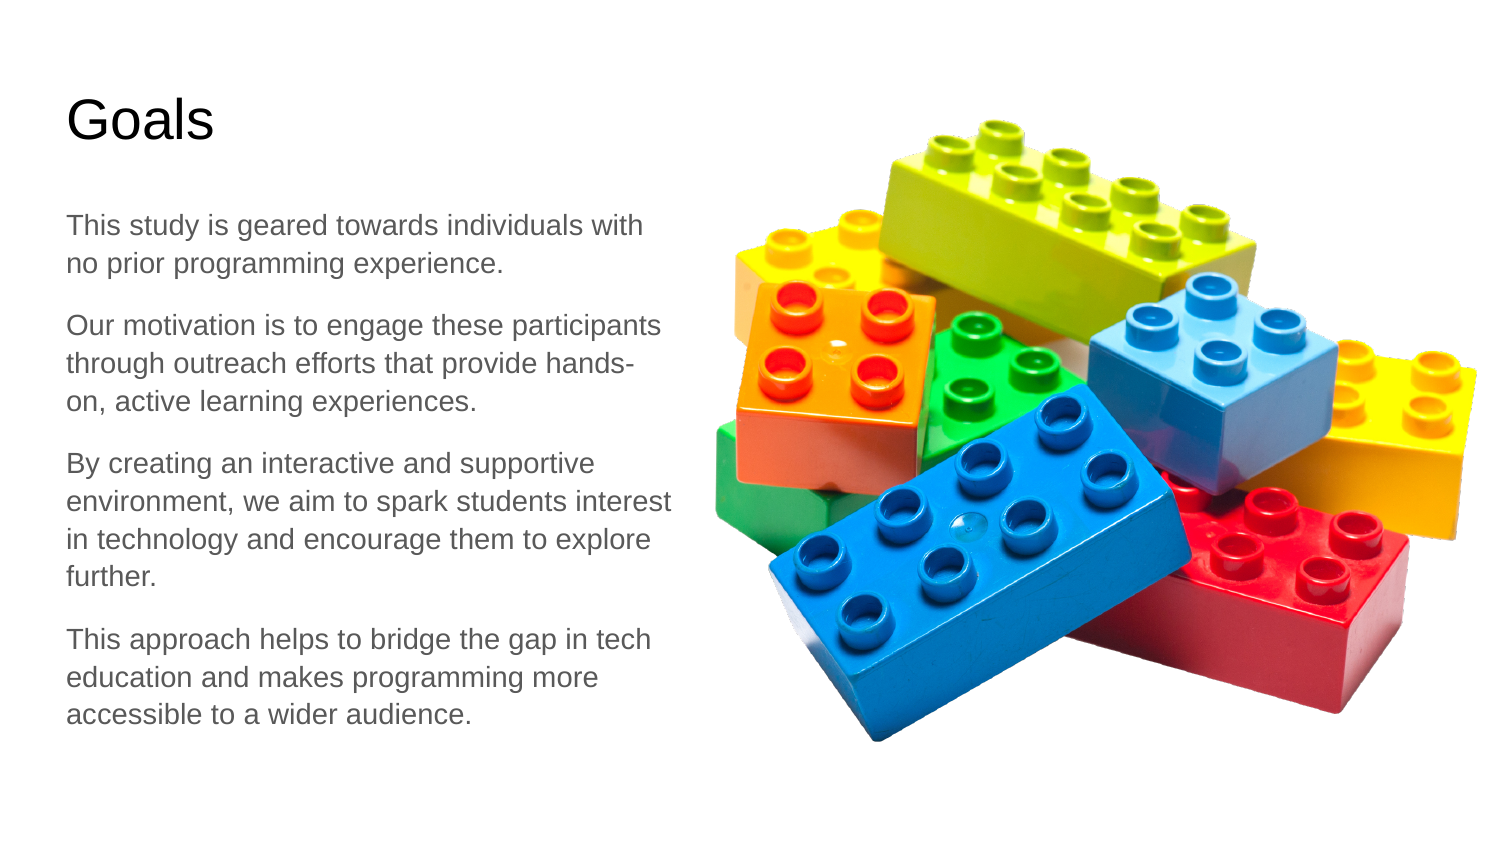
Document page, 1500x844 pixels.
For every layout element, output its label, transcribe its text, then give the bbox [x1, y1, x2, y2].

picture [715, 118, 1477, 742]
list This study is geared towards individuals with no prior programming experience. Our motivation is to engage these participants through outreach efforts that provide hands-on, active learning experiences. By creating an interactive and supportive environment, we aim to spark students interest in technology and encourage them to explore further. This approach helps to bridge the gap in tech education and makes programming more accessible to a wider audience. [51, 189, 690, 750]
title Goals [51, 72, 1449, 167]
